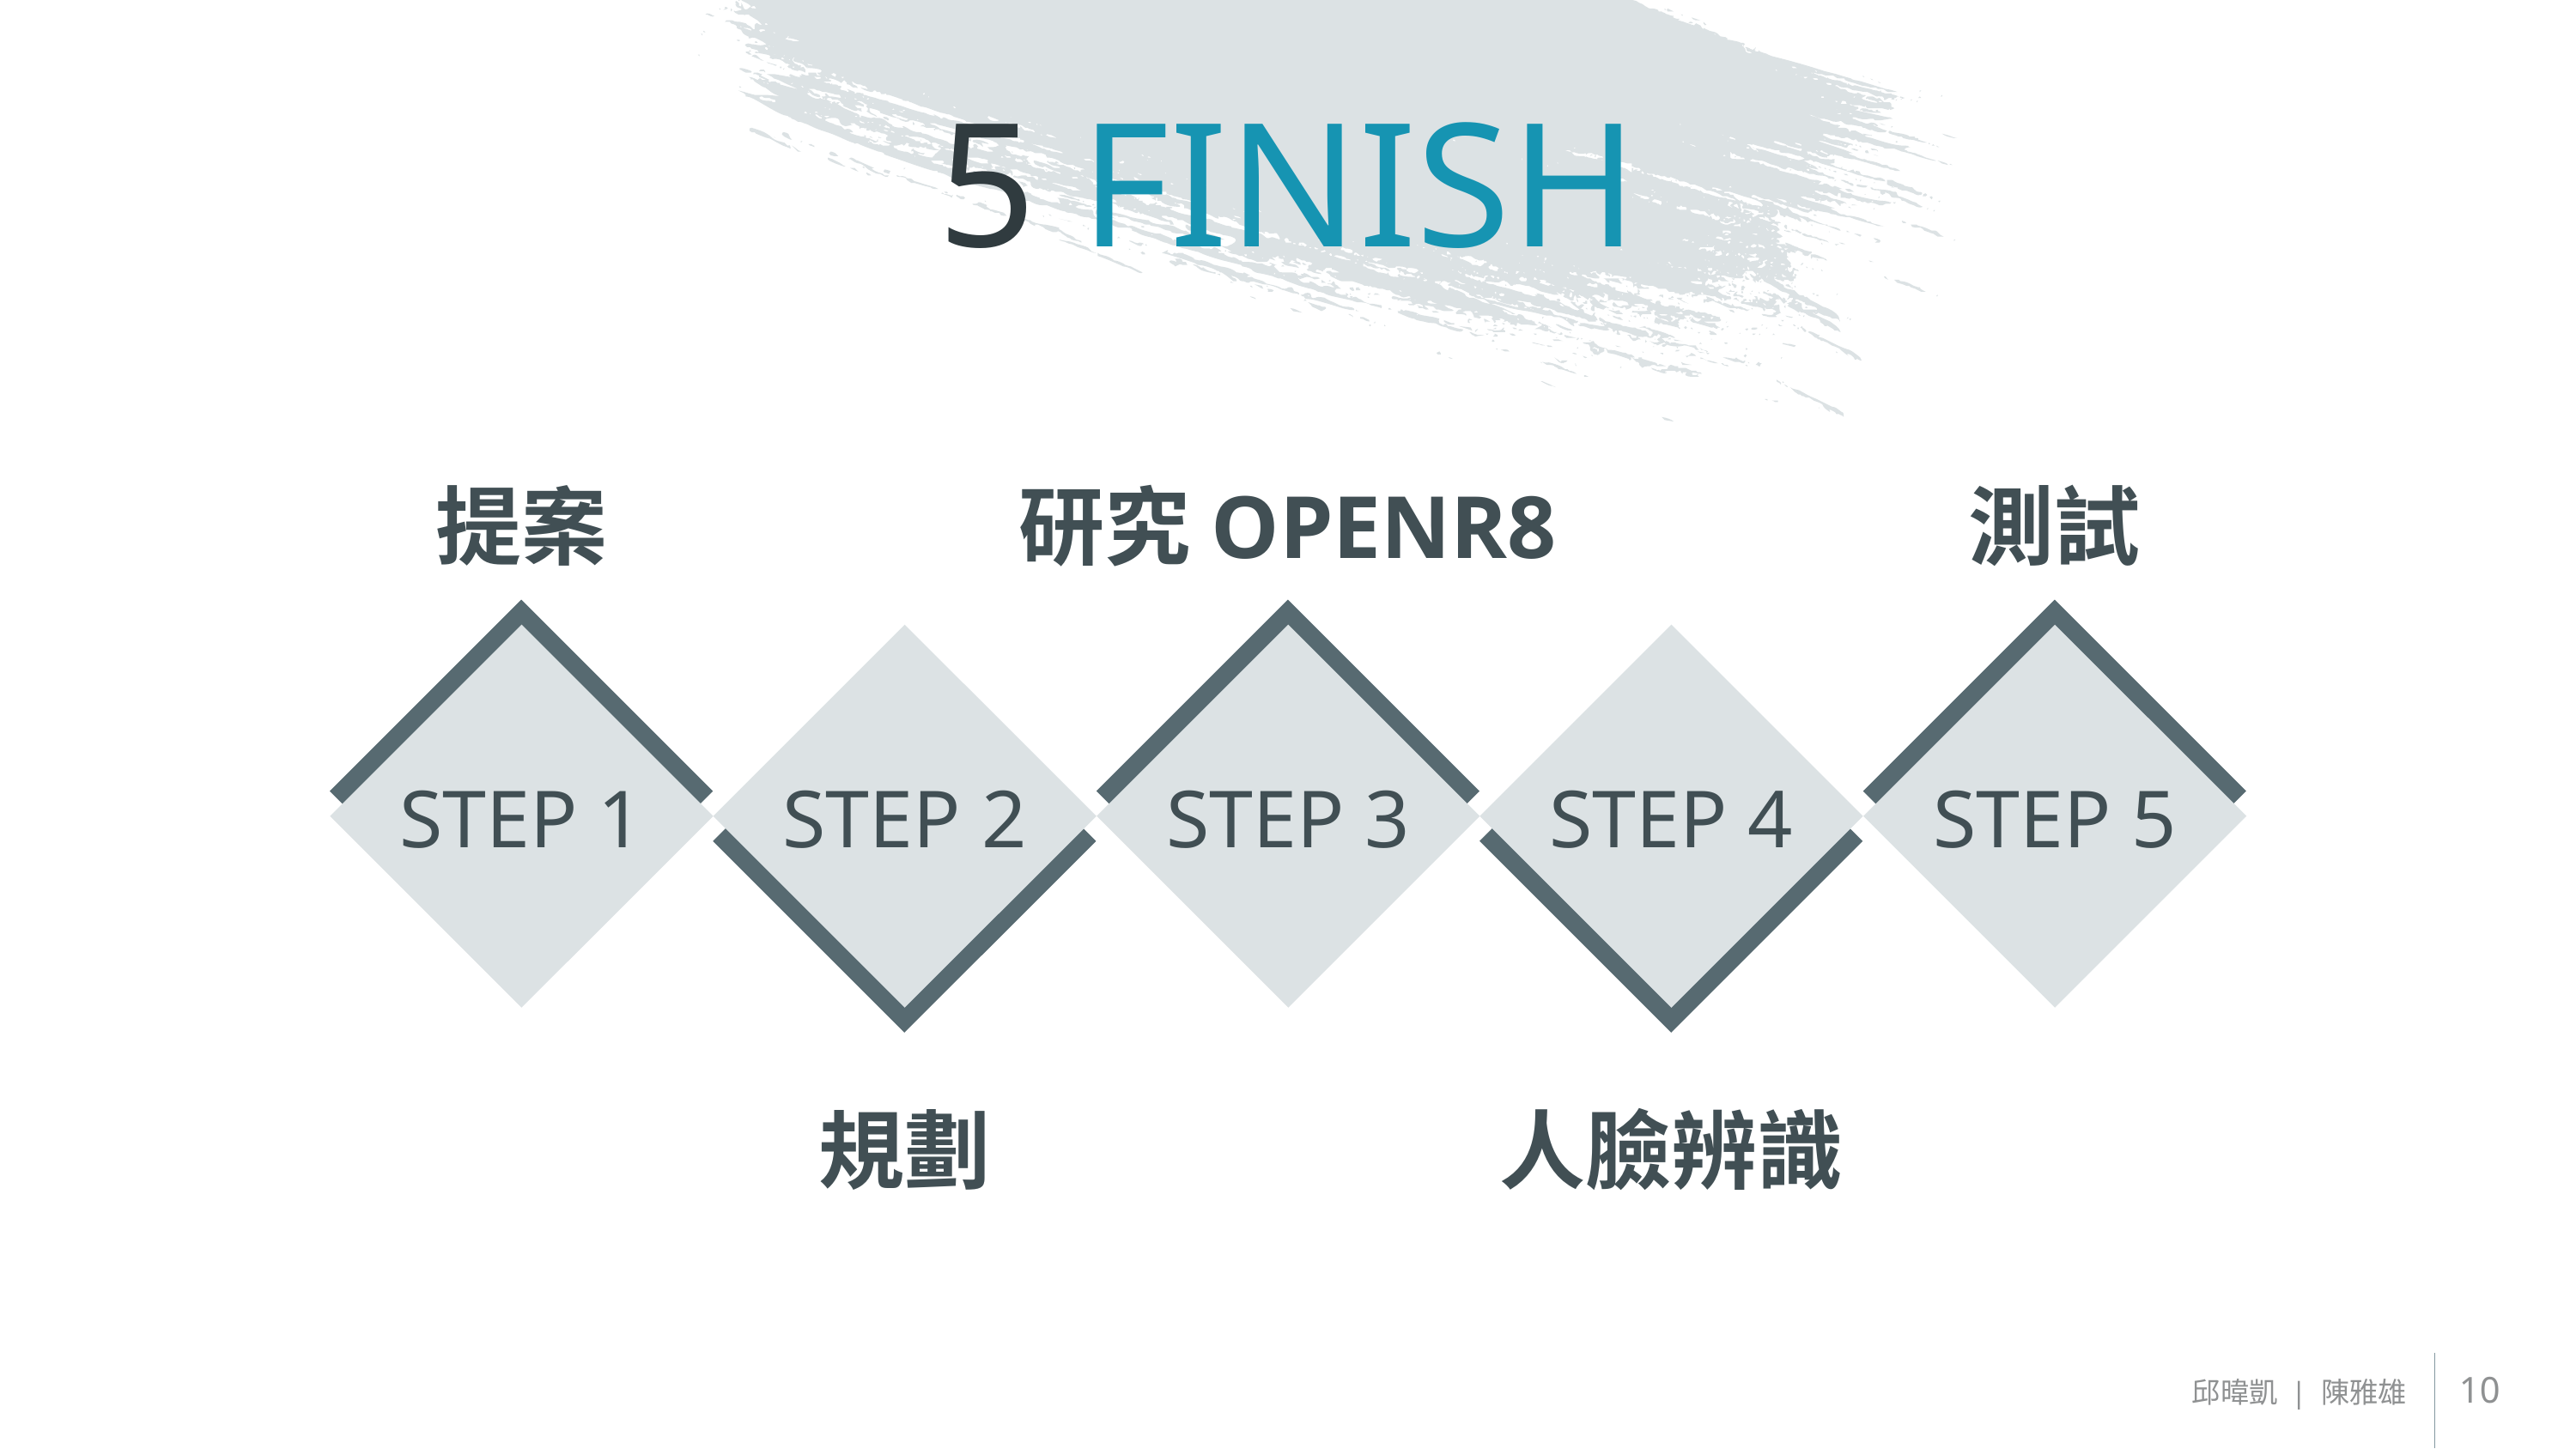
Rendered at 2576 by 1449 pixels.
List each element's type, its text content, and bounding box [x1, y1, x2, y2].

list 規劃 [608, 1058, 1200, 1286]
list STEP 3 [1151, 748, 1425, 884]
list STEP 4 [1534, 748, 1809, 884]
title 5 FINISH [339, 57, 2237, 288]
footer 邱暐凱 | 陳雅雄 [1550, 1353, 2420, 1430]
list STEP 2 [768, 748, 1042, 884]
slide_number 10 [2434, 1353, 2525, 1430]
list STEP 1 [384, 748, 659, 884]
list 測試 [1759, 364, 2351, 582]
list STEP 5 [1917, 748, 2192, 884]
list 人臉辨識 [1375, 1058, 1967, 1286]
list 研究OPENR8 [992, 364, 1584, 582]
list 提案 [225, 364, 817, 582]
